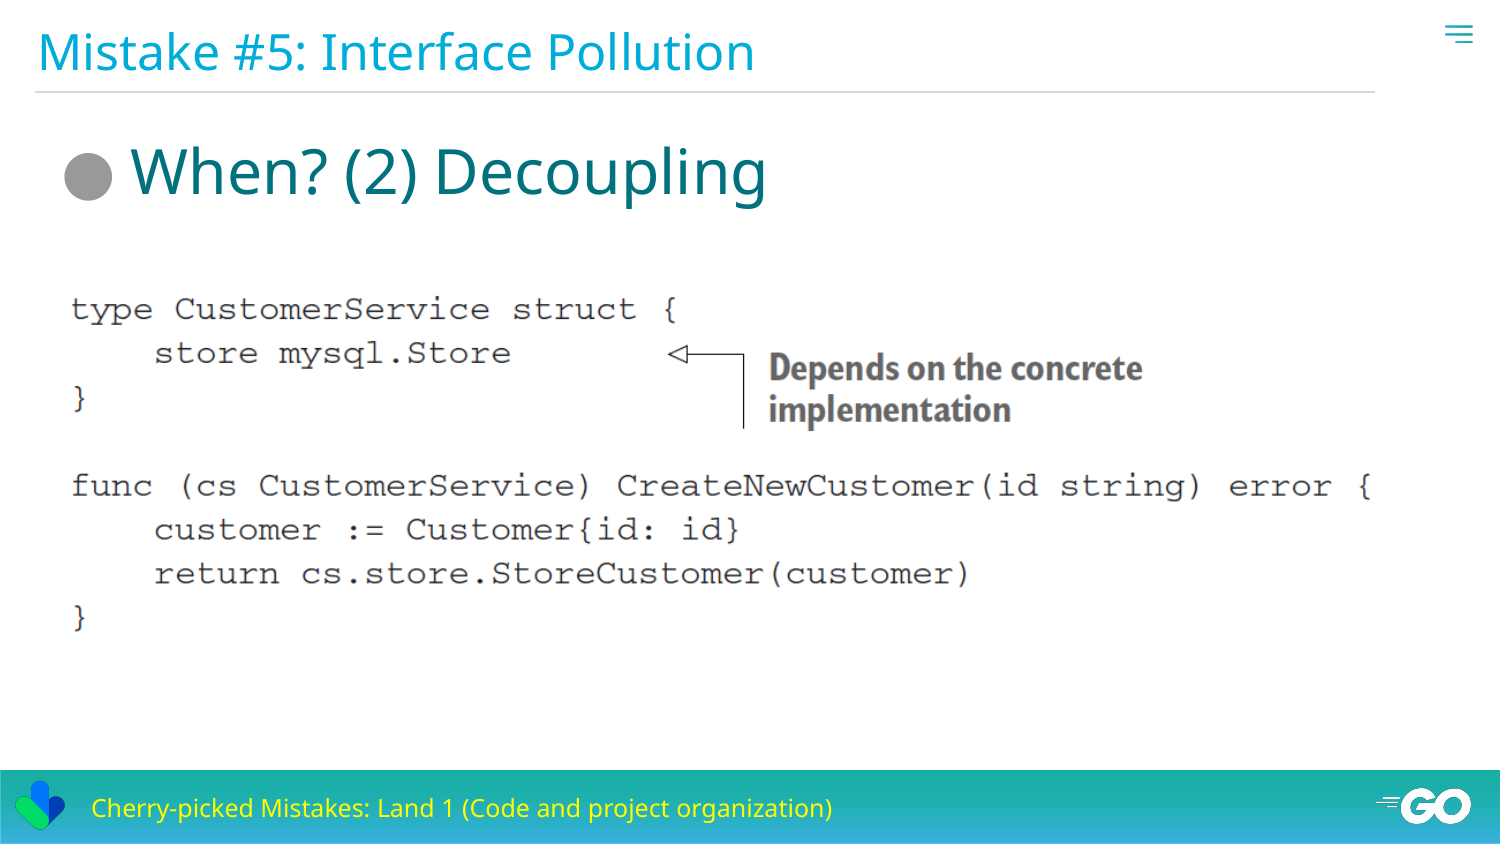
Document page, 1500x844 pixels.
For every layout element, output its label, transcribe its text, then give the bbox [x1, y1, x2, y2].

picture [56, 273, 1444, 641]
title Mistake #5: Interface Pollution [22, 12, 1421, 90]
picture [1445, 25, 1473, 43]
picture [0, 770, 1500, 844]
subtitle Cherry-picked Mistakes: Land 1 (Code and project organization) [76, 777, 962, 844]
list When? (2) Decoupling [40, 117, 1427, 729]
